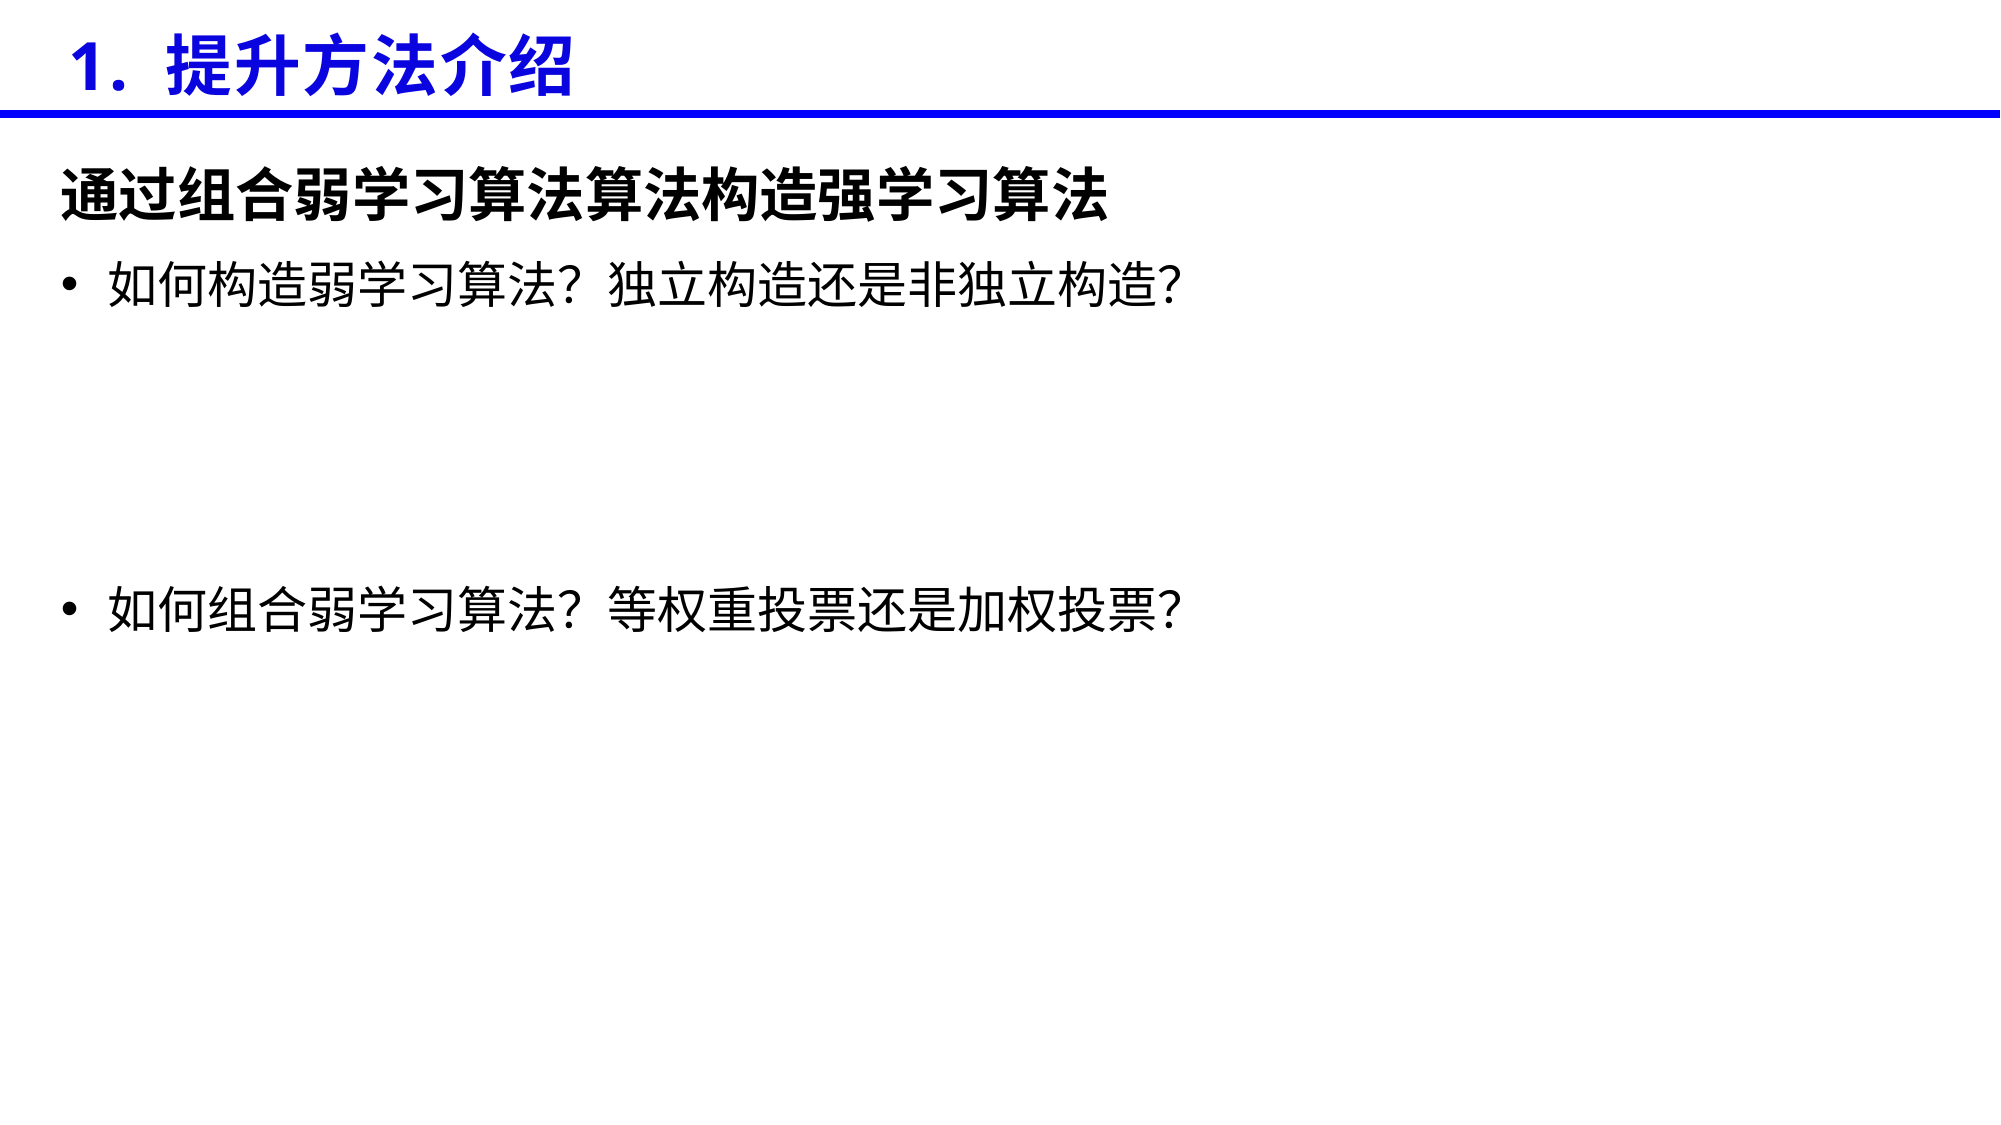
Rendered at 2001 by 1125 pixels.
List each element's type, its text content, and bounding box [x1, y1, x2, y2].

text_box 1. 提升方法介绍 [54, 16, 1512, 110]
text_box 通过组合弱学习算法算法构造强学习算法 如何构造弱学习算法？独立构造还是非独立构造？ 如何组合弱学习算法？等权重投票还是加权投票？ [46, 151, 1223, 646]
